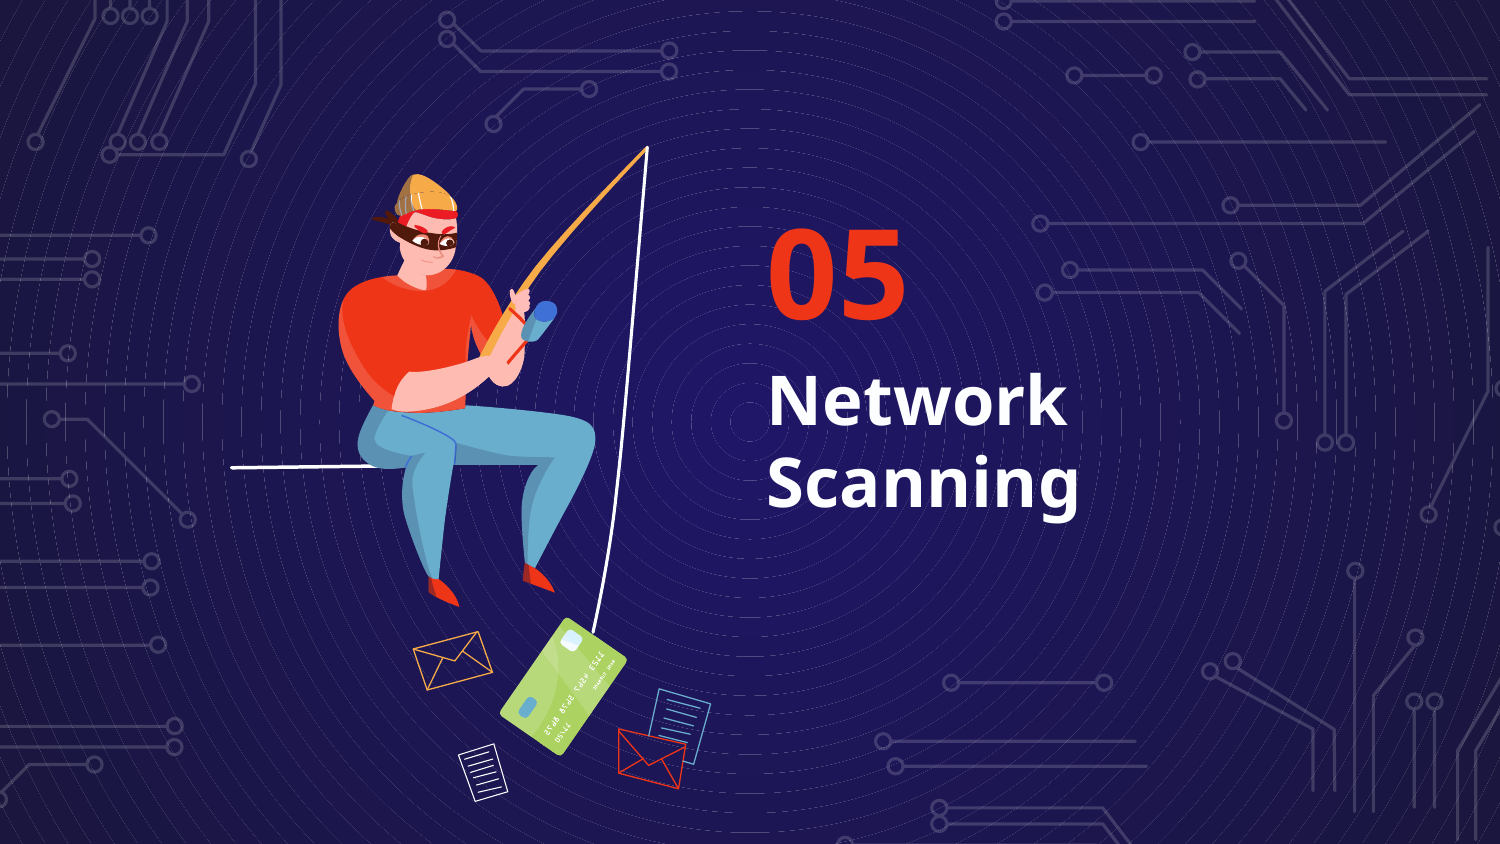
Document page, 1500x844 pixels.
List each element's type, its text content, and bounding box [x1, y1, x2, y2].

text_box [228, 145, 712, 803]
title Network Scanning [751, 341, 1218, 632]
title 05 [751, 208, 943, 331]
